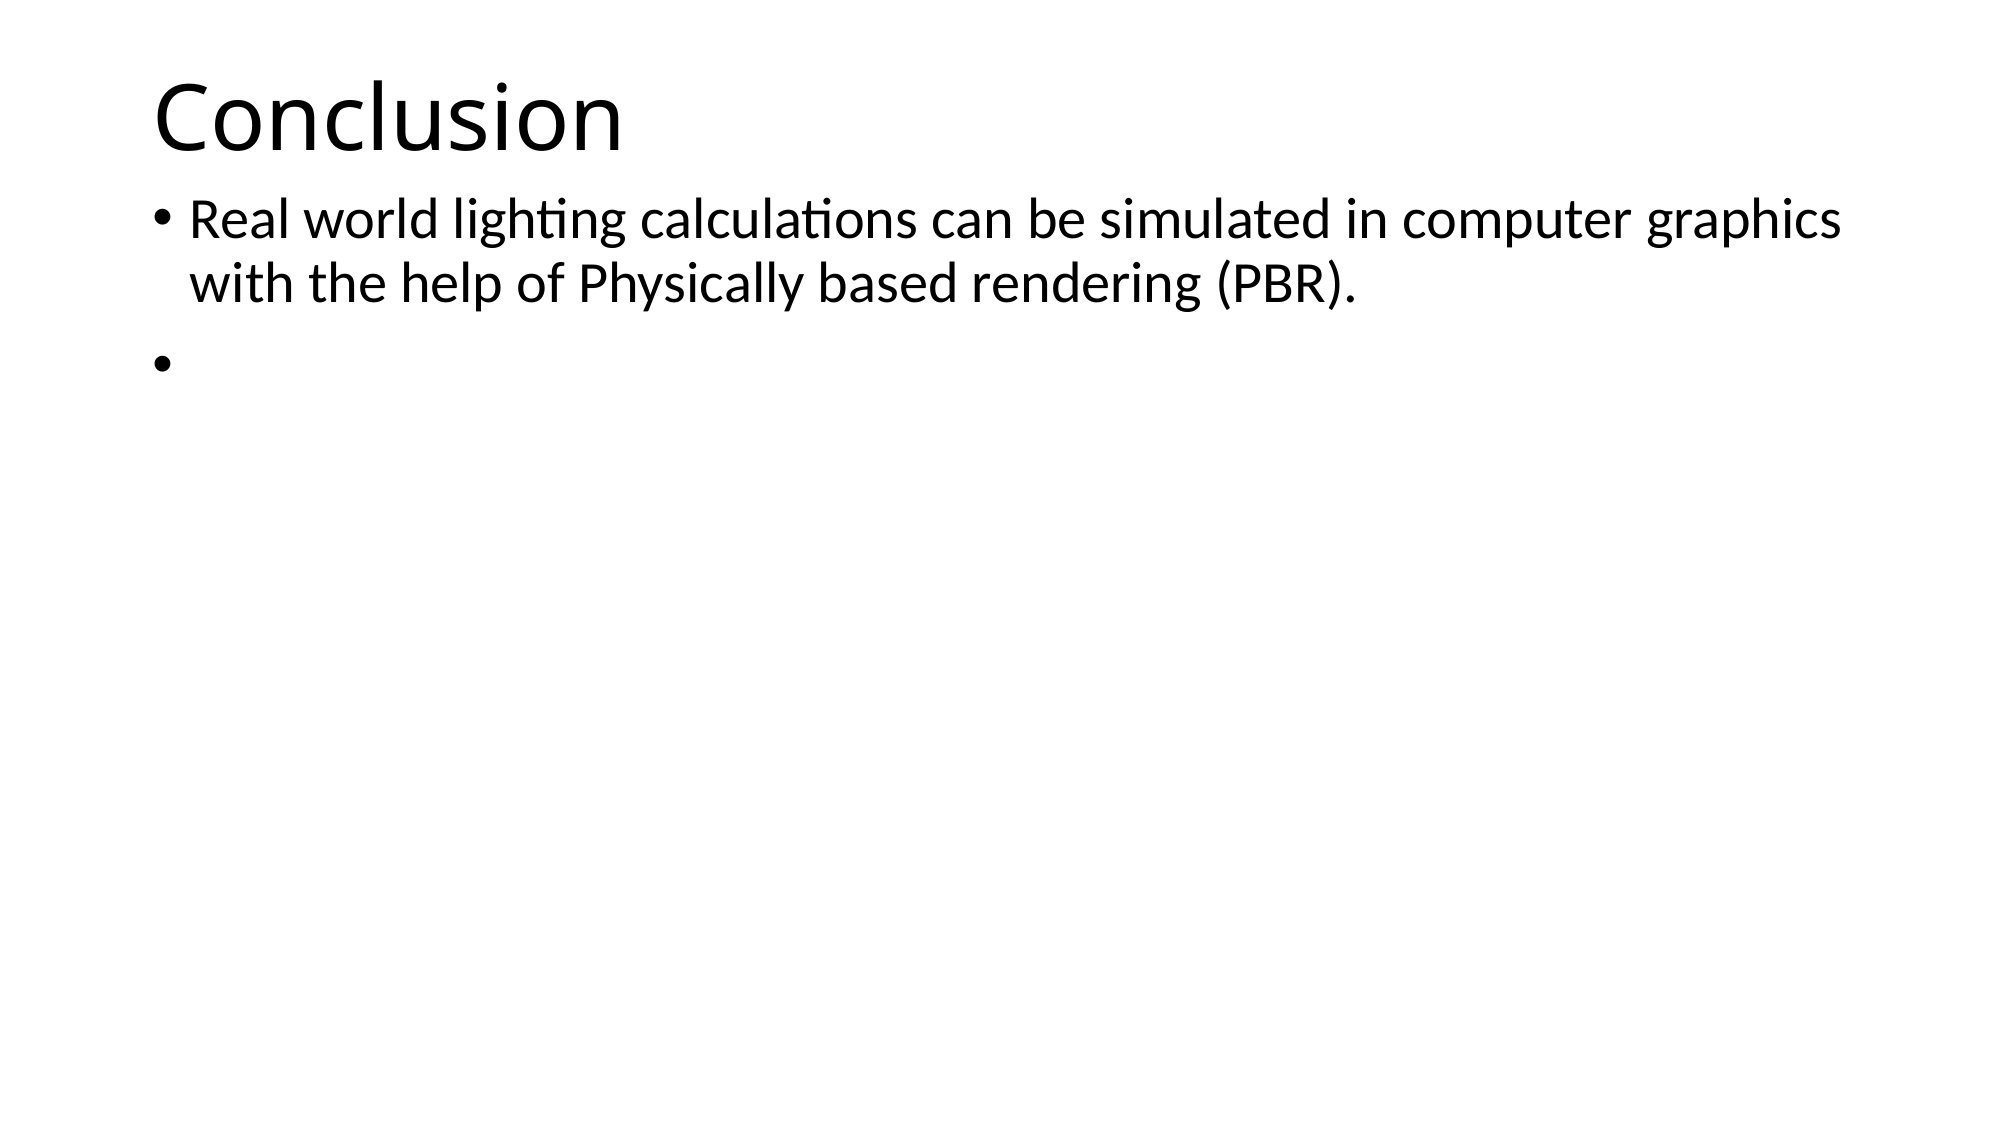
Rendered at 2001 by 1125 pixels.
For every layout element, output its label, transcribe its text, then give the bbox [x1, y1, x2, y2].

text_box Conclusion [137, 59, 1863, 182]
list Real world lighting calculations can be simulated in computer graphics with the help of Physically based rendering (PBR). [137, 182, 1863, 1014]
